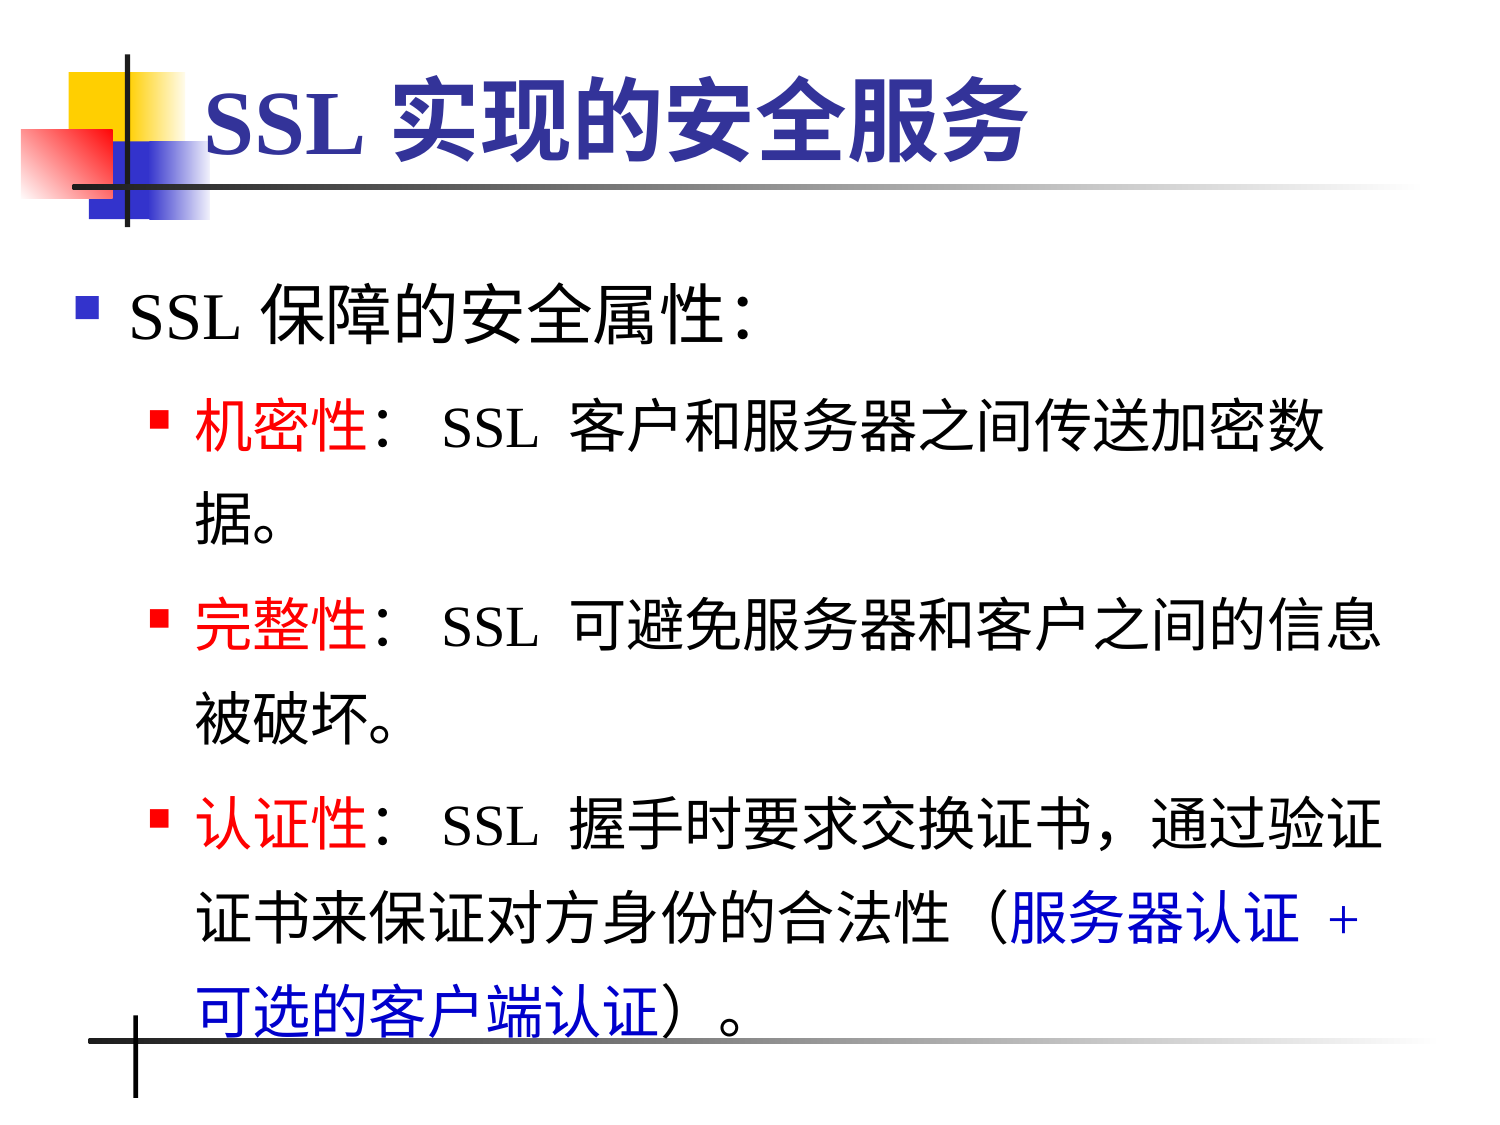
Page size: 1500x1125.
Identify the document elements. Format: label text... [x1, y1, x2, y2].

list SSL保障的安全属性： 机密性：SSL 客户和服务器之间传送加密数据。 完整性：SSL 可避免服务器和客户之间的信息被破坏。 认证性：SSL 握手时要求交换证书，通过验证证书来保证对方身份的合法性（服务器认证 + 可选的客户端认证）。 [56, 251, 1444, 1009]
title SSL实现的安全服务 [188, 23, 1468, 181]
